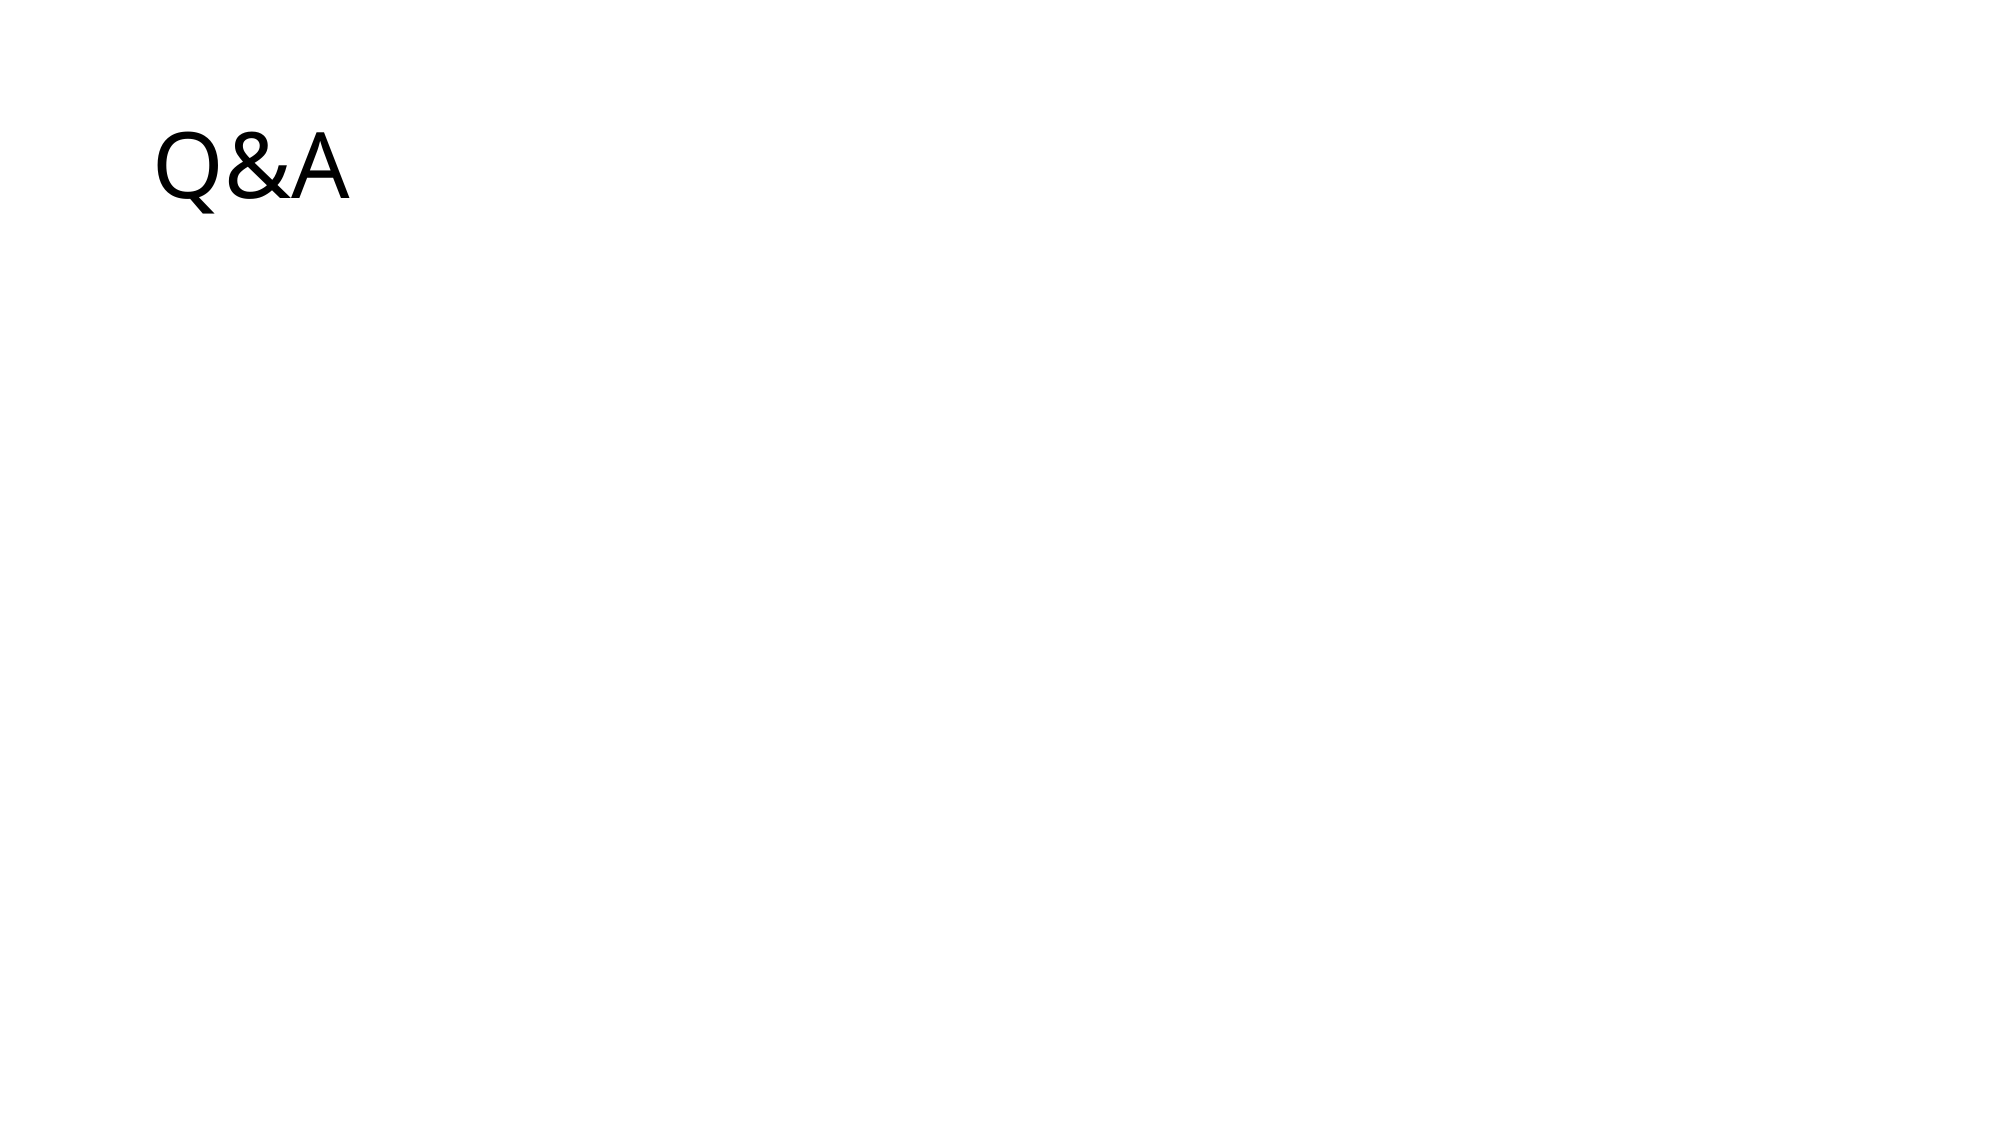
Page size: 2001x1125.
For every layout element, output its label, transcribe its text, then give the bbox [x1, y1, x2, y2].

title Q&A [137, 59, 1863, 278]
